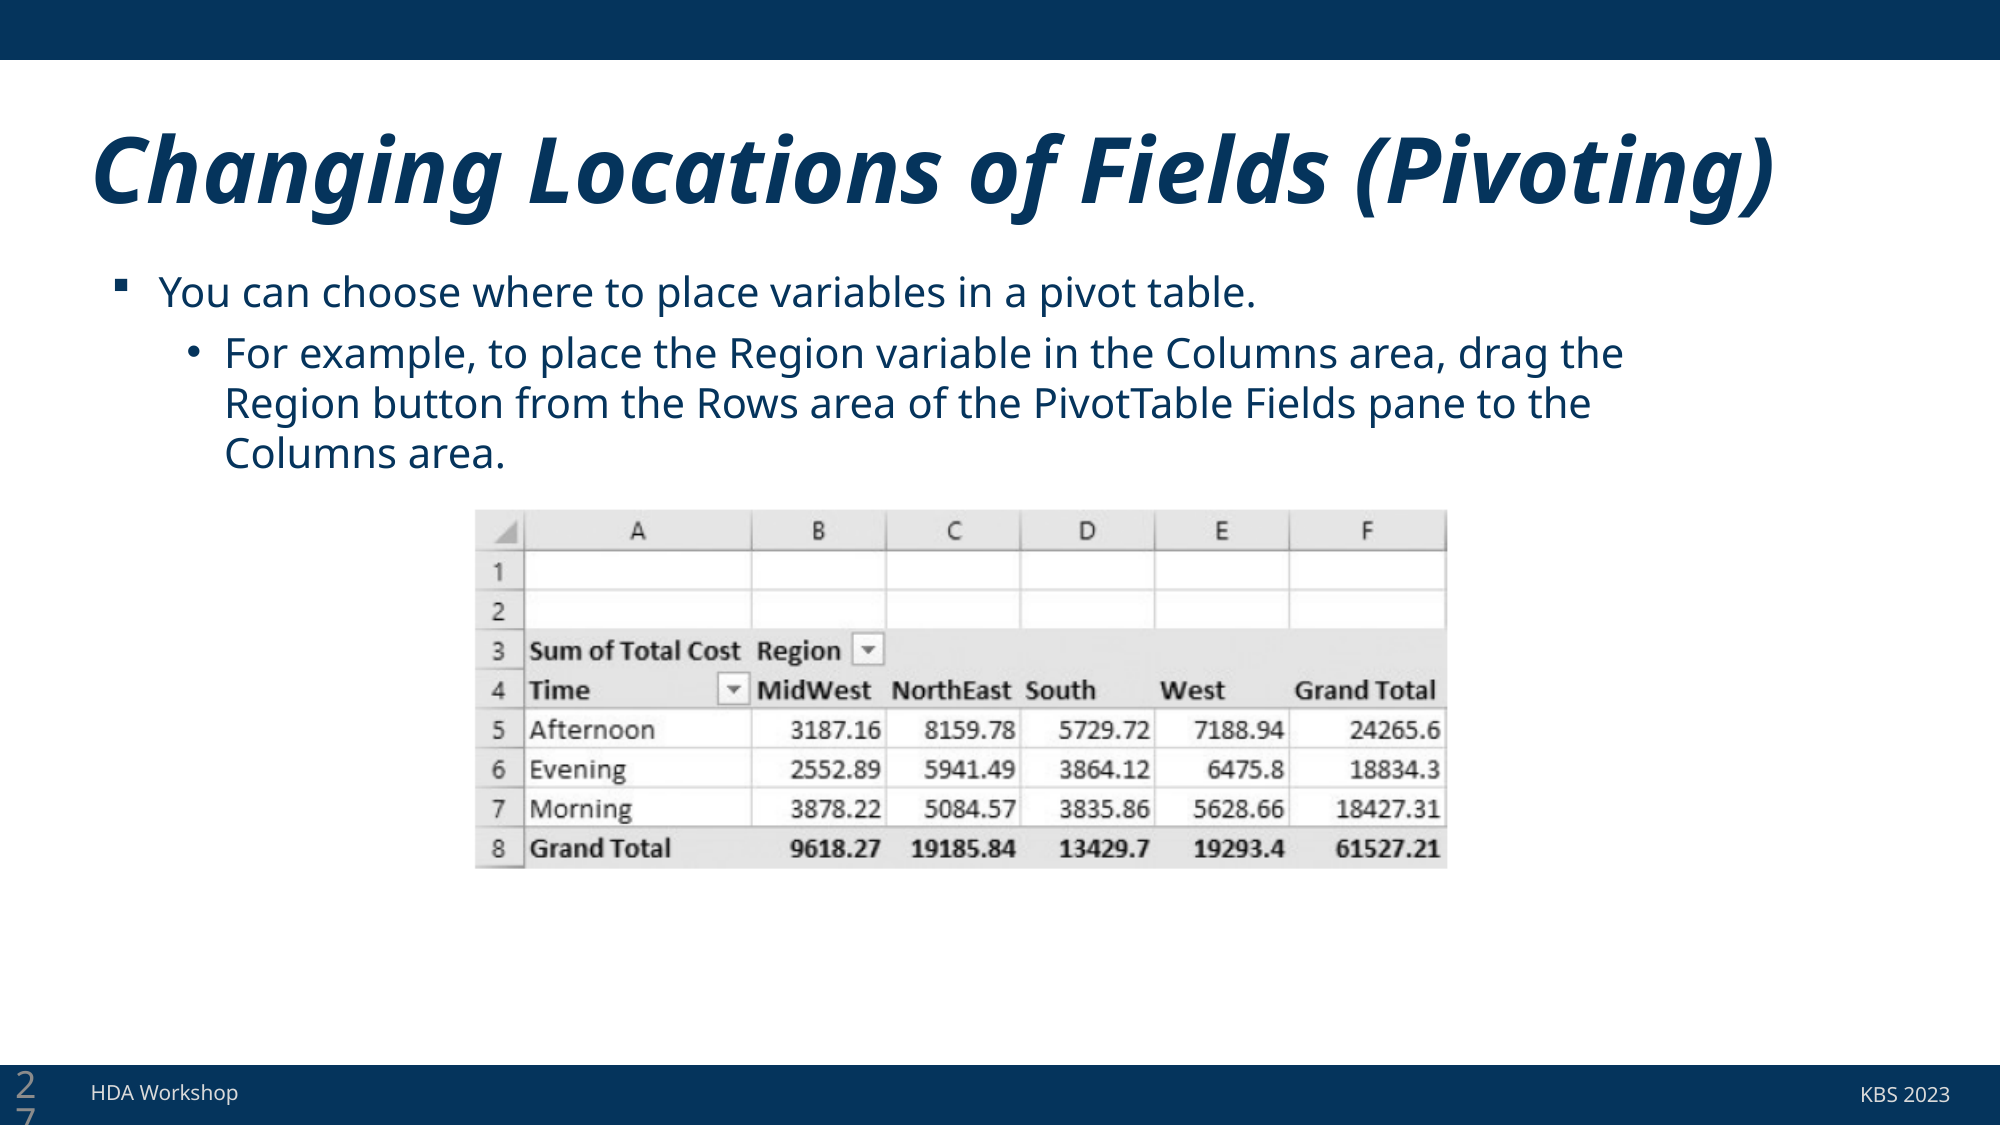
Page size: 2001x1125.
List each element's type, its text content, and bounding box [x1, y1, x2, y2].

text_box KBS 2023 [1644, 1077, 1966, 1115]
list You can choose where to place variables in a pivot table. For example, to place the Region variable in the Columns area, drag the Region button from the Rows area of the PivotTable Fields pane to the Columns area. [96, 258, 1725, 597]
picture [469, 501, 1454, 878]
title Changing Locations of Fields (Pivoting) [75, 90, 1848, 258]
slide_number 27 [0, 1066, 41, 1107]
text_box HDA Workshop [75, 1075, 397, 1113]
